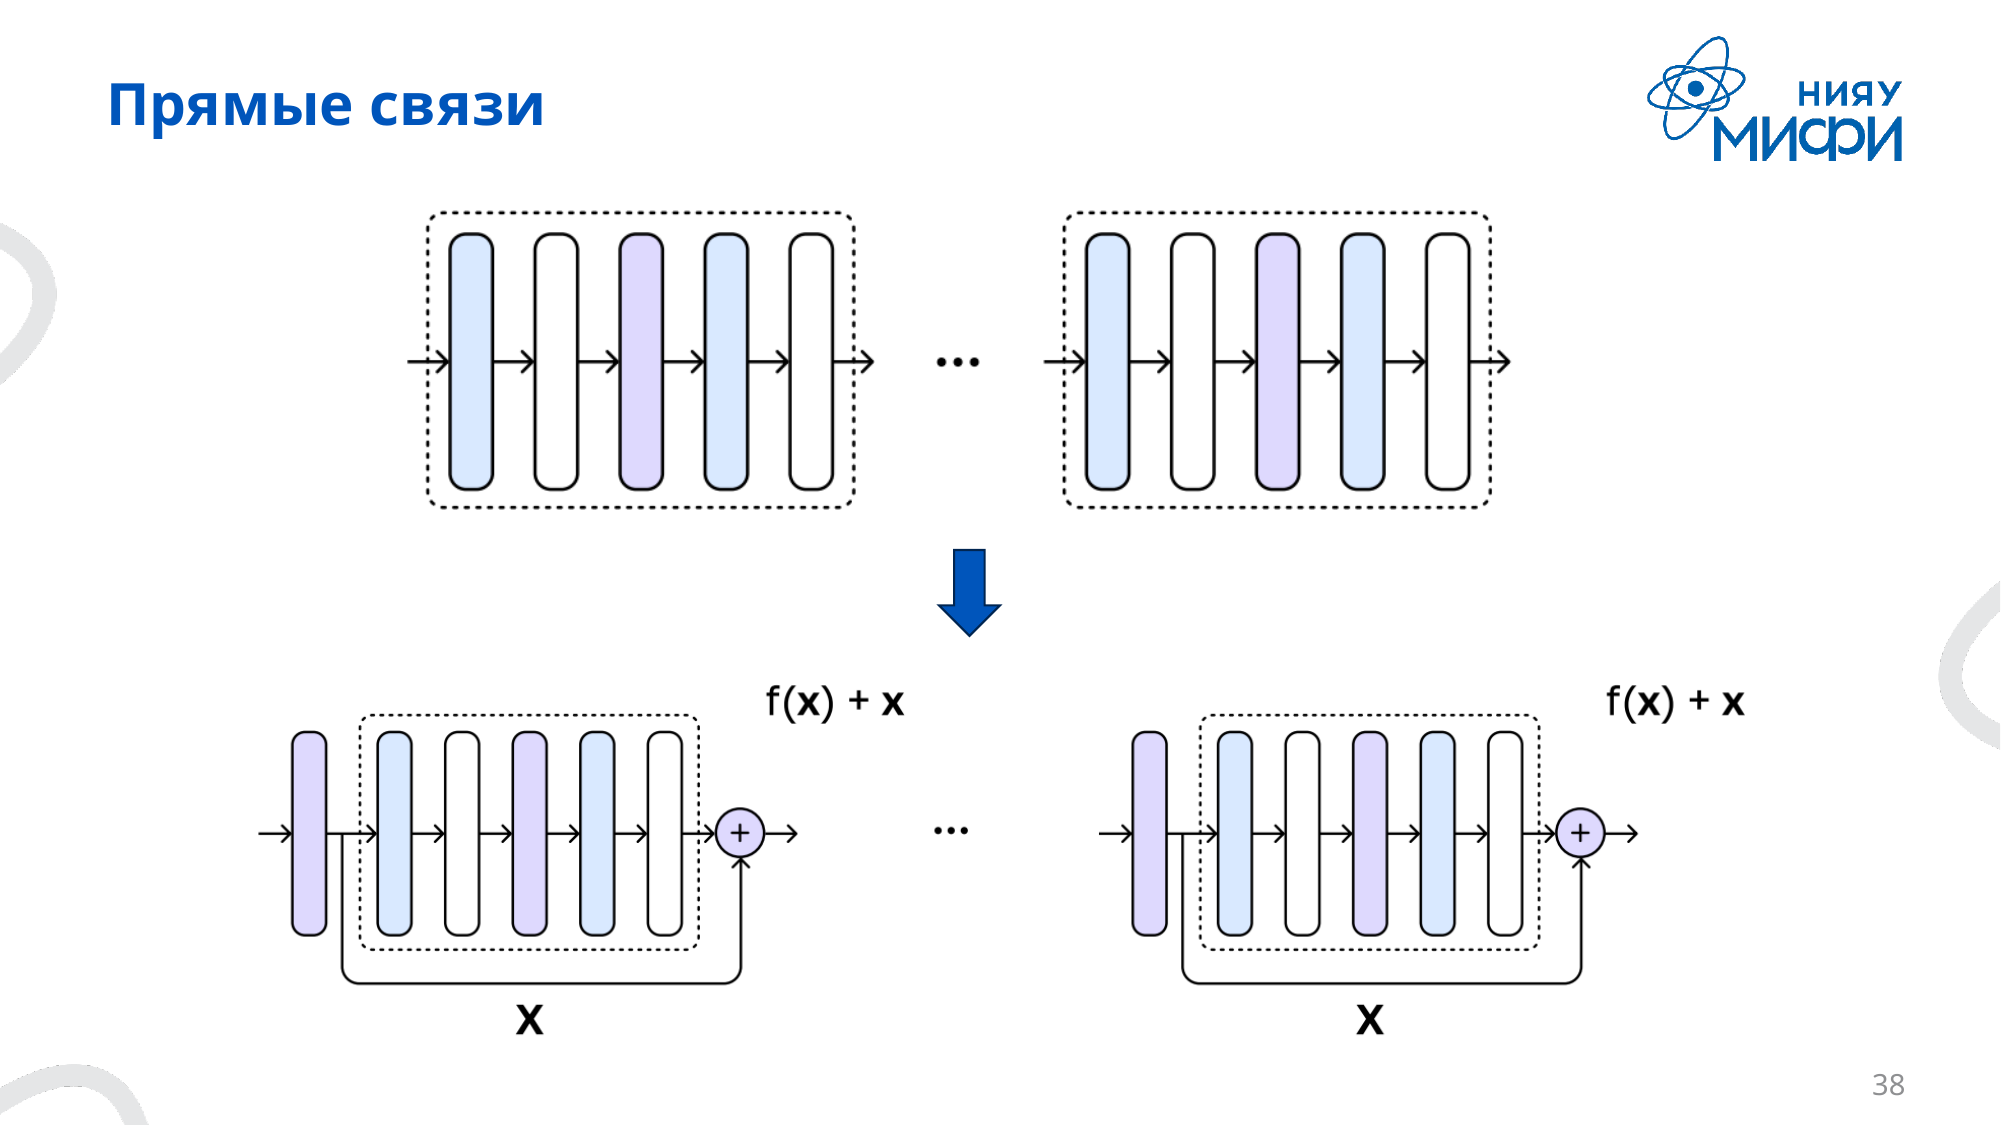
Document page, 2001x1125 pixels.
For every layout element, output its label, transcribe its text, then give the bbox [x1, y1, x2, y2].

picture [0, 1032, 162, 1125]
picture [0, 208, 122, 456]
picture [1919, 554, 2001, 767]
picture [1637, 27, 1910, 173]
picture [387, 176, 1584, 588]
title Прямые связи [91, 58, 1601, 145]
picture [244, 666, 1756, 1078]
text_box [936, 588, 1003, 638]
